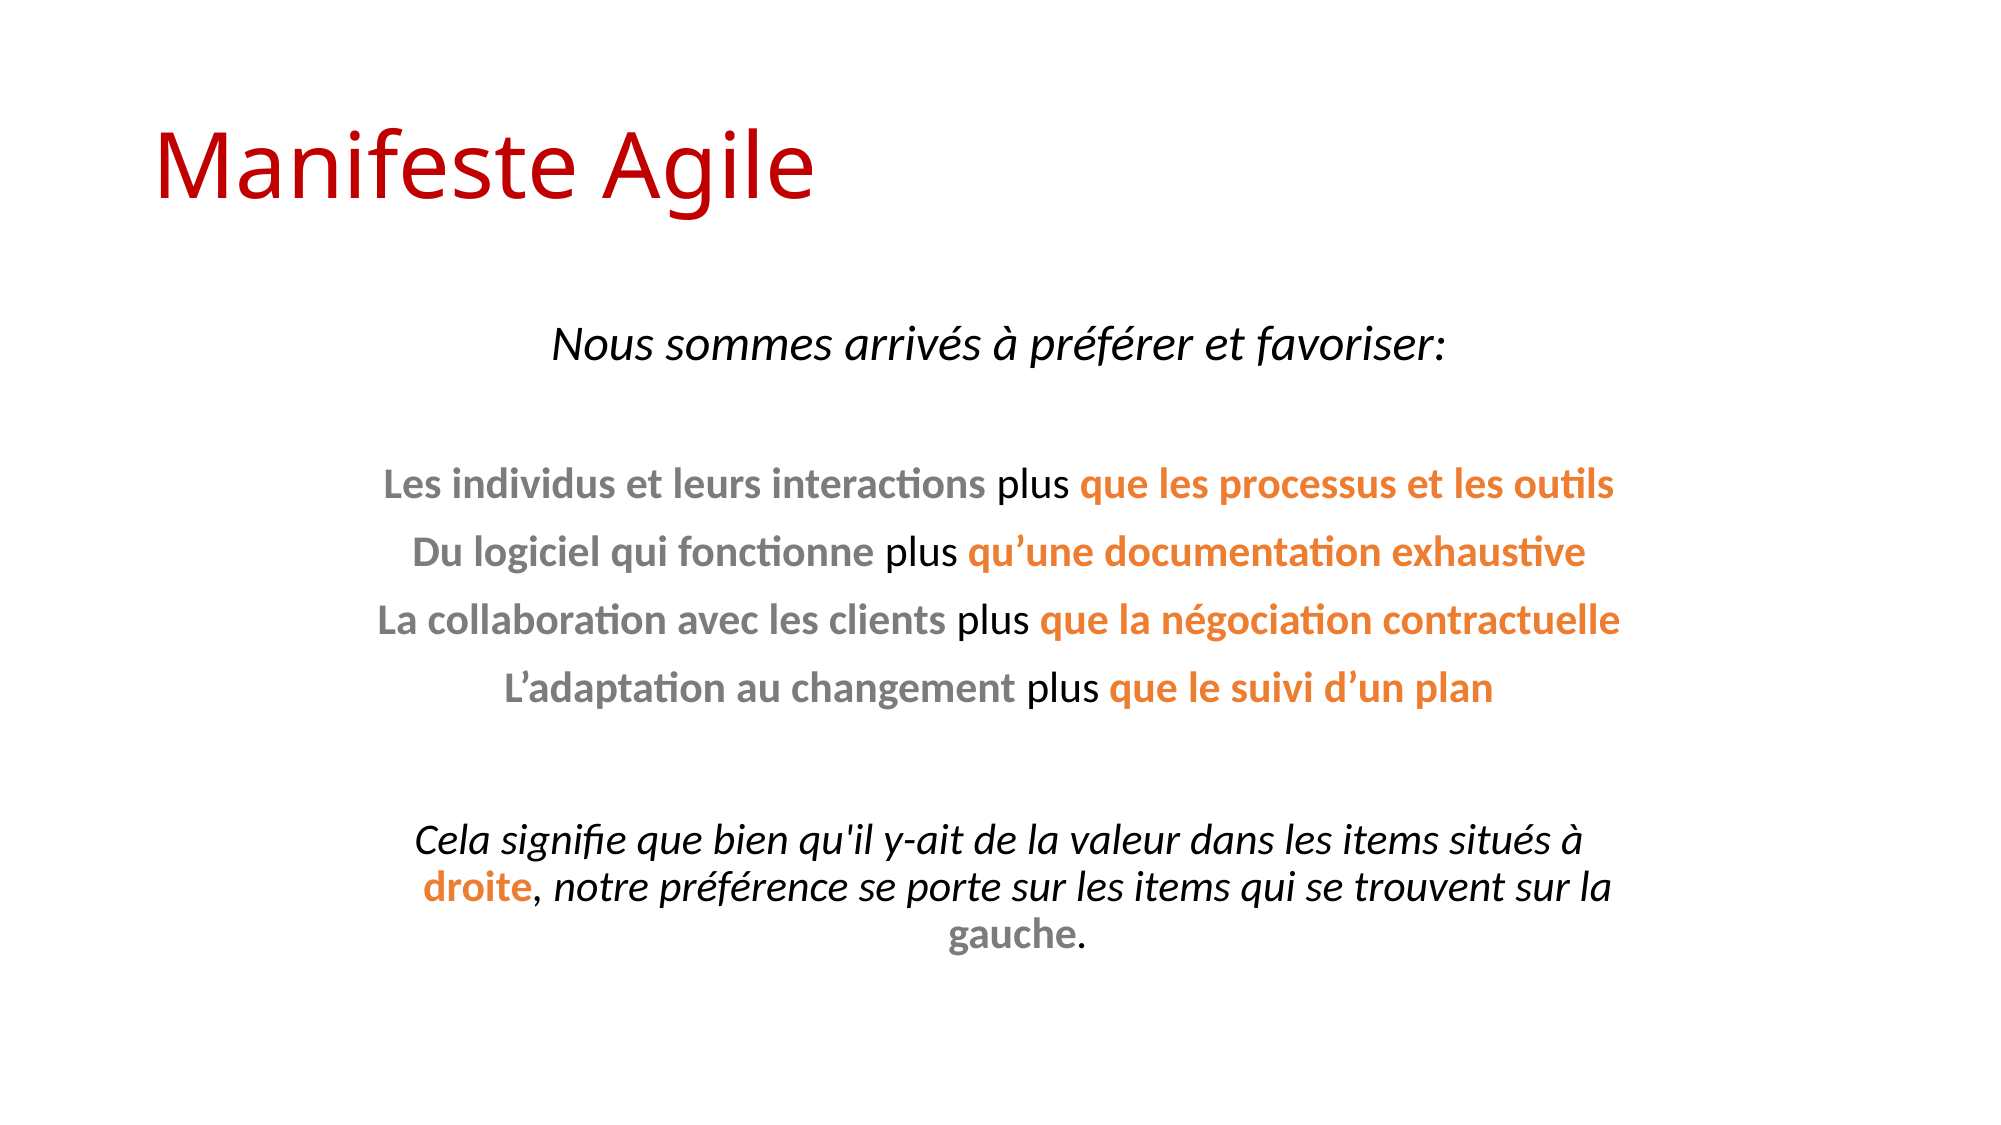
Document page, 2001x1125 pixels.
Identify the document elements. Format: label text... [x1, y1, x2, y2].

list Nous sommes arrivés à préférer et favoriser: Les individus et leurs interactions plus que les processus et les outils Du logiciel qui fonctionne plus qu’une documentation exhaustive La collaboration avec les clients plus que la négociation contractuelle L’adaptation au changement plus que le suivi d’un plan Cela signifie que bien qu'il y-ait de la valeur dans les items situés à droite, notre préférence se porte sur les items qui se trouvent sur la gauche. [360, 219, 1639, 962]
title Manifeste Agile [137, 59, 1863, 278]
